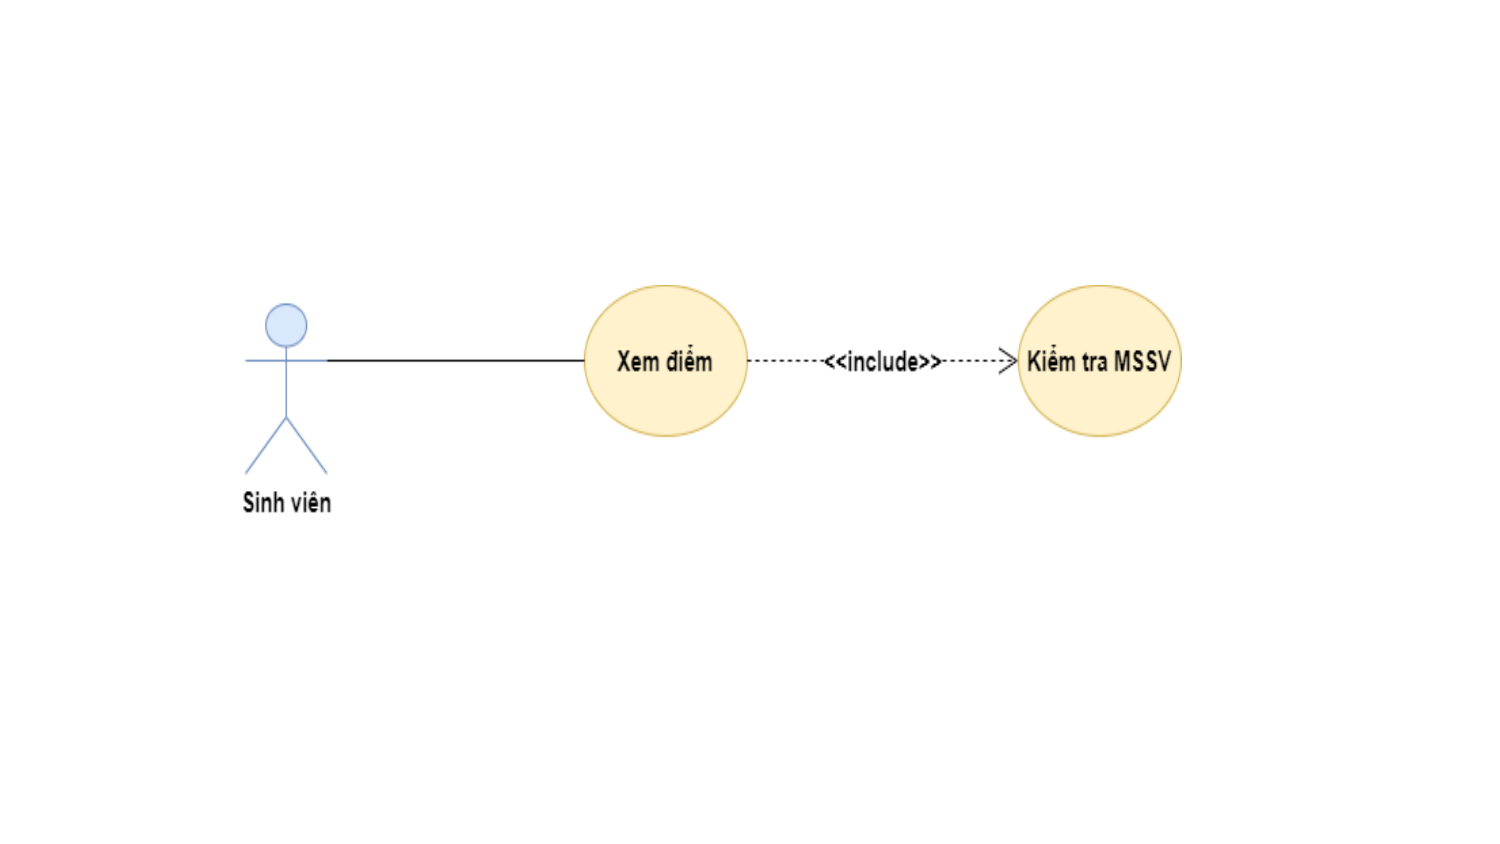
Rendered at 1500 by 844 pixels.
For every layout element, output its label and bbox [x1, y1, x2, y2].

picture [240, 285, 1182, 523]
